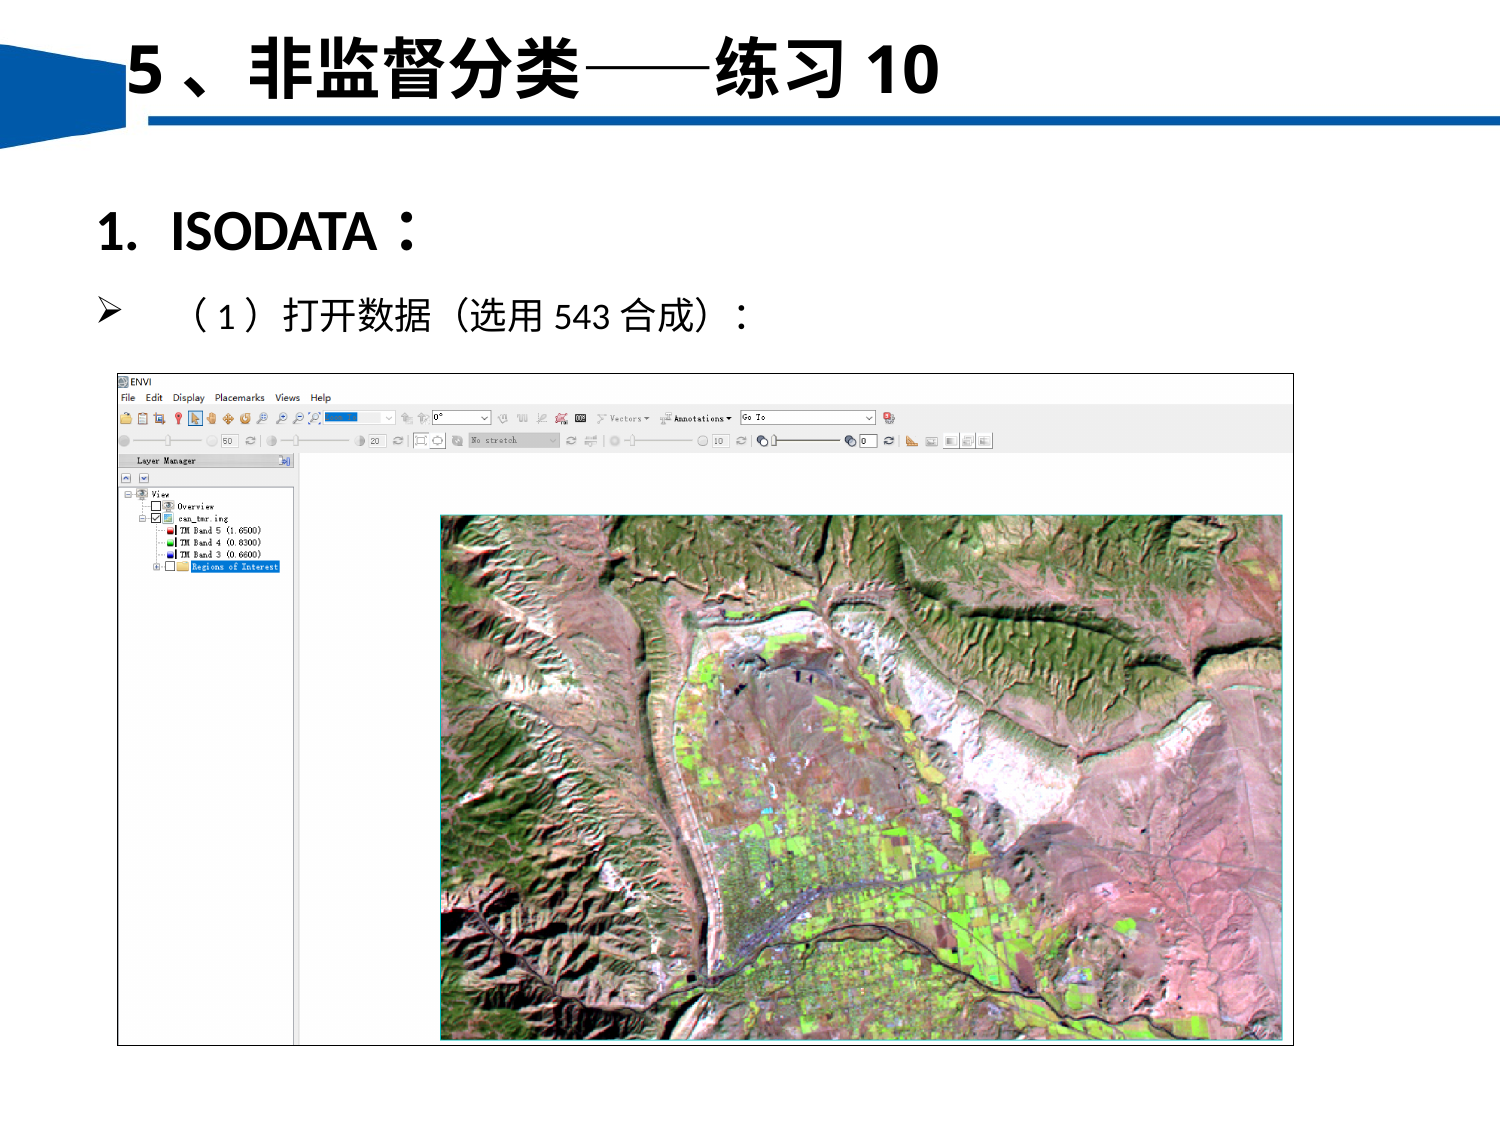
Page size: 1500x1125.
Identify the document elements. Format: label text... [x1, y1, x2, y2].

text_box 5、非监督分类——练习10 [112, 19, 1500, 115]
picture [0, 0, 1500, 1125]
text_box ISODATA： （1）打开数据（选用543合成）： [80, 184, 1469, 915]
